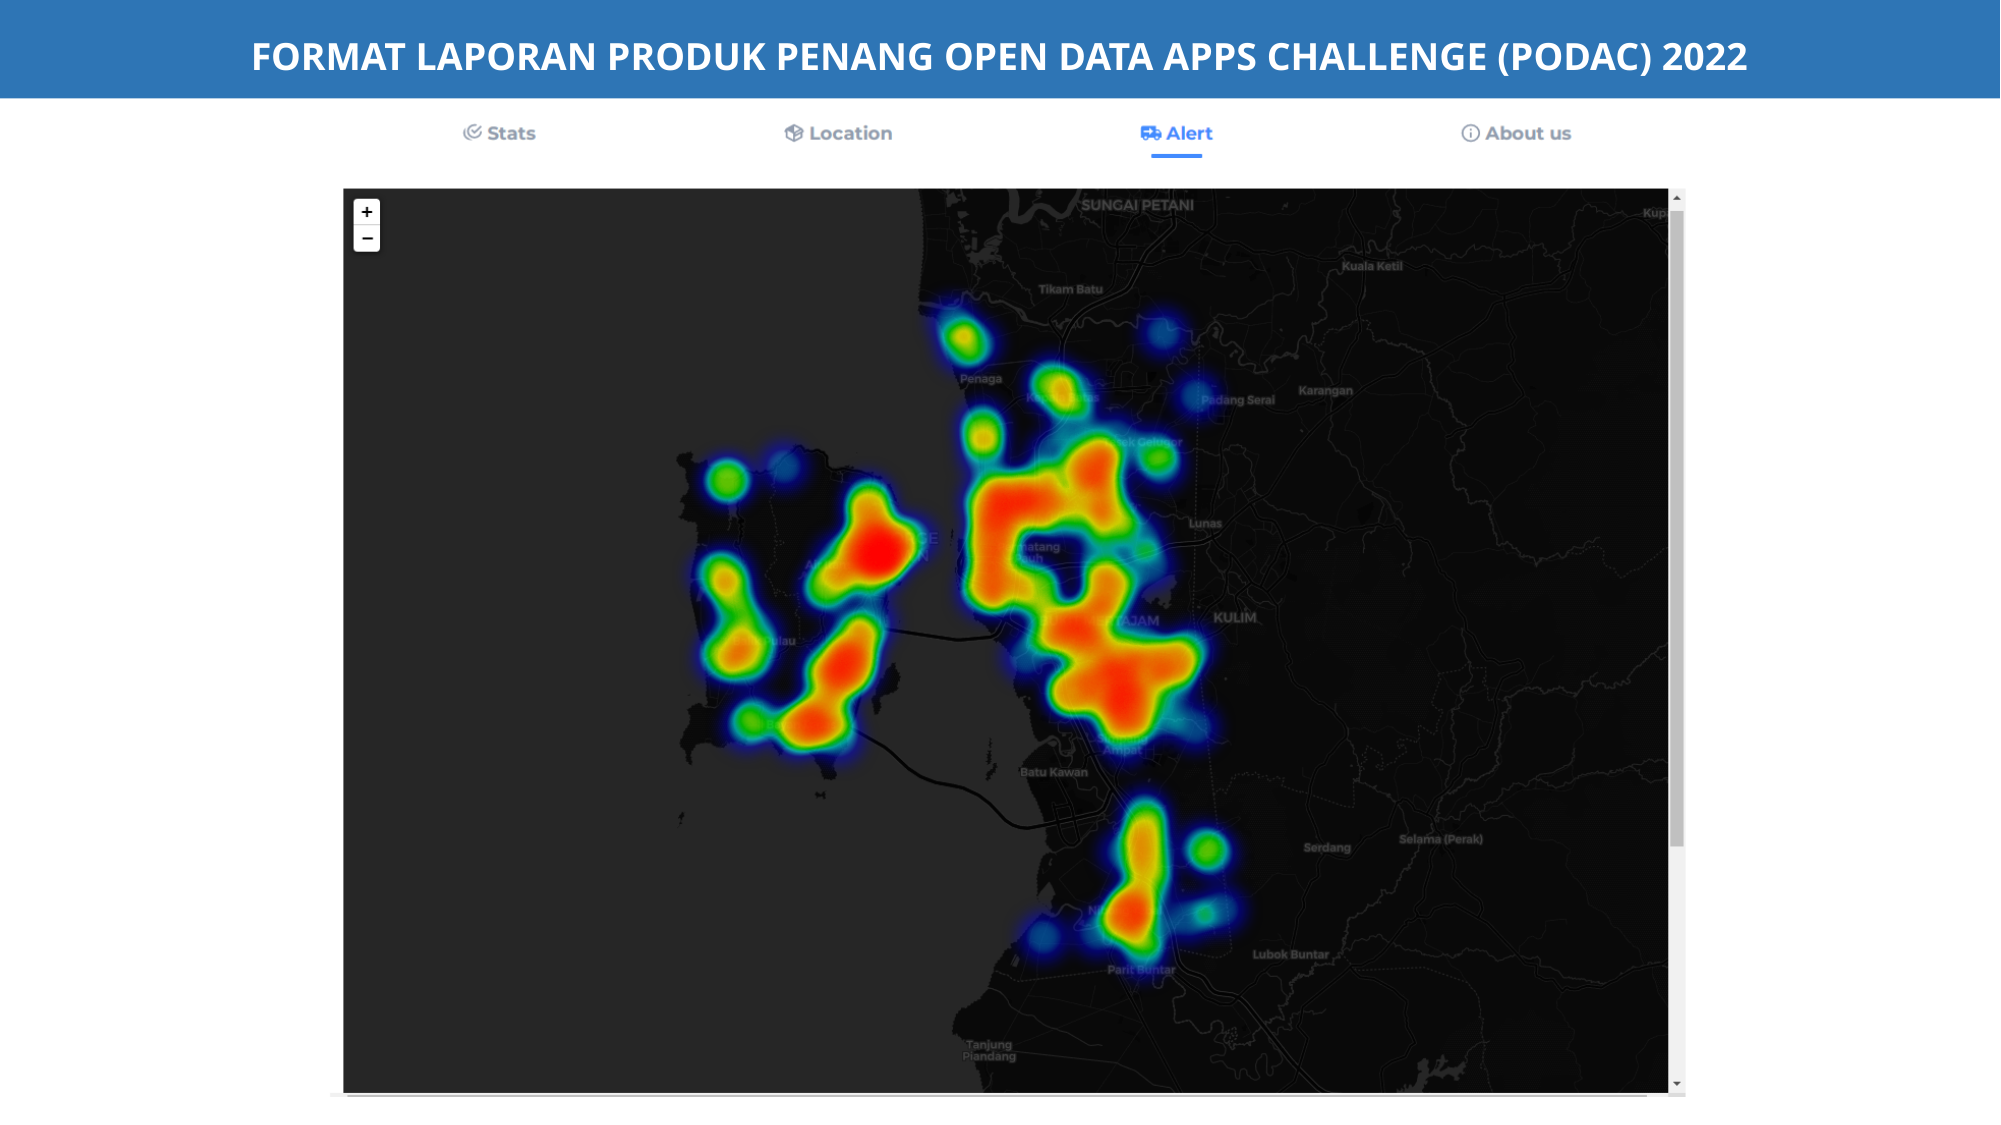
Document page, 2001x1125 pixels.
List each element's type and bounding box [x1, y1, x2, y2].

picture [320, 102, 1709, 1097]
